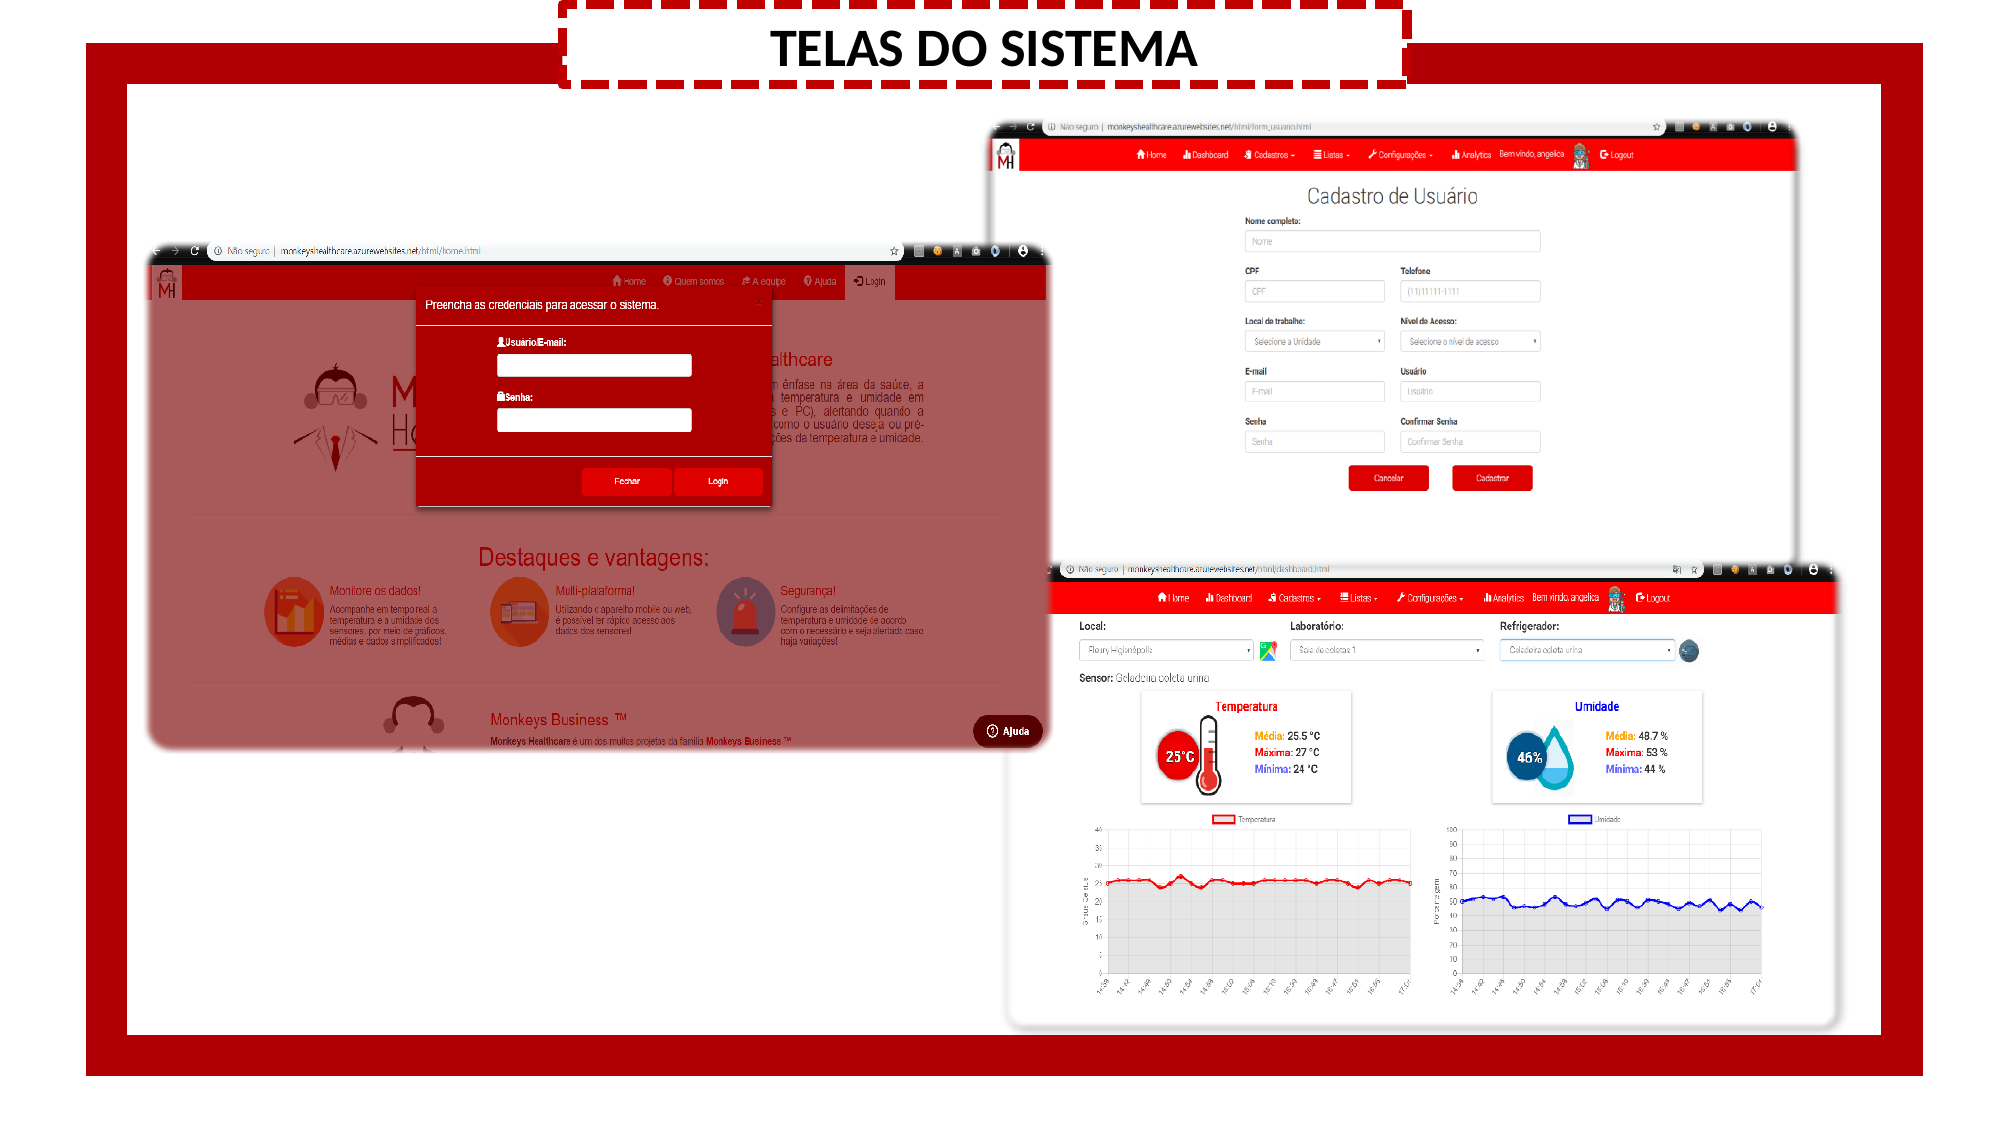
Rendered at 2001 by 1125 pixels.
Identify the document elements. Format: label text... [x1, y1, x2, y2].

text_box [106, 62, 1903, 1057]
picture [142, 117, 1843, 1033]
text_box TELAS DO SISTEMA [562, 4, 1407, 85]
